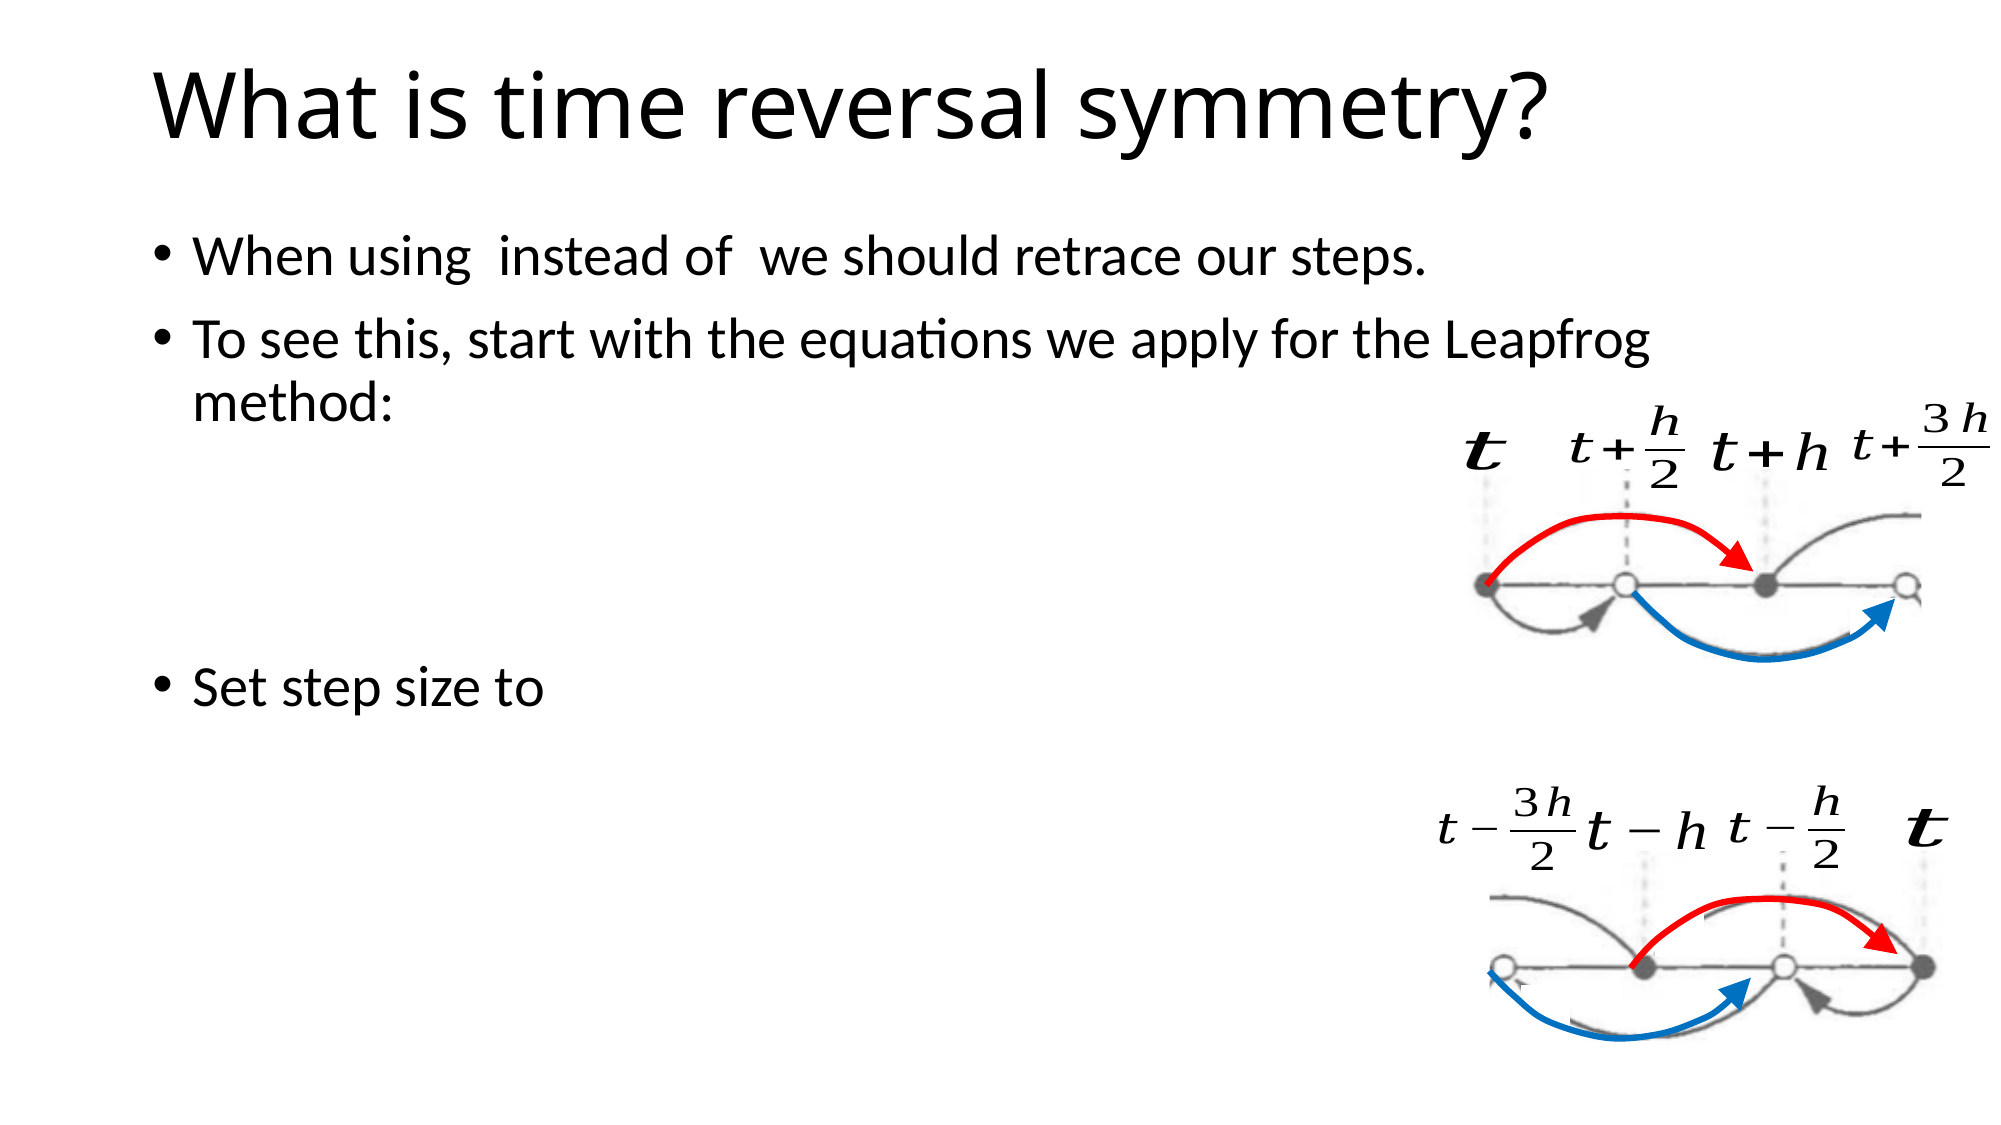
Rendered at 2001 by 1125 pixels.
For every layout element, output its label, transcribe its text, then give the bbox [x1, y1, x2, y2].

picture [1468, 469, 1922, 691]
title What is time reversal symmetry? [137, 0, 1863, 218]
picture [1489, 851, 1943, 1073]
